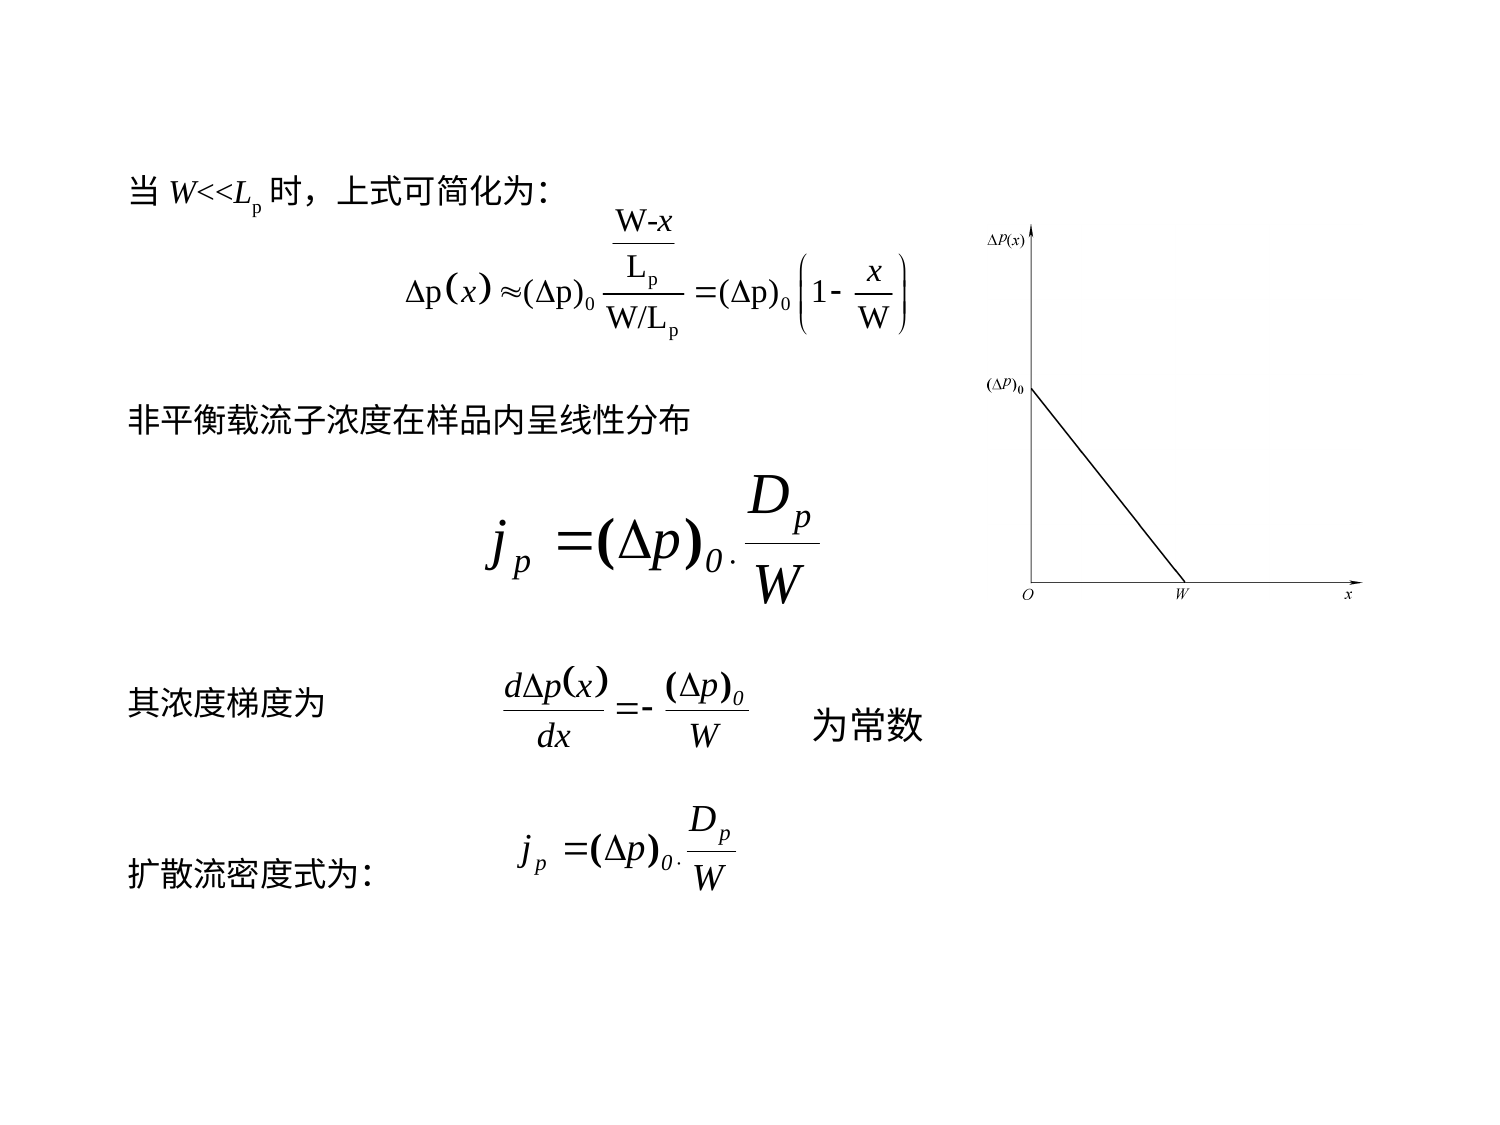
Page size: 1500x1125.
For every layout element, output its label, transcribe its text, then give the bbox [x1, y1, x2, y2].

text_box 为常数 [797, 694, 940, 755]
picture [987, 224, 1363, 600]
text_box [512, 798, 739, 894]
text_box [478, 463, 824, 609]
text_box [501, 666, 752, 751]
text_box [399, 199, 916, 347]
list 当W<<Lp时，上式可简化为： 非平衡载流子浓度在样品内呈线性分布 其浓度梯度为 扩散流密度式为： [112, 162, 1457, 963]
